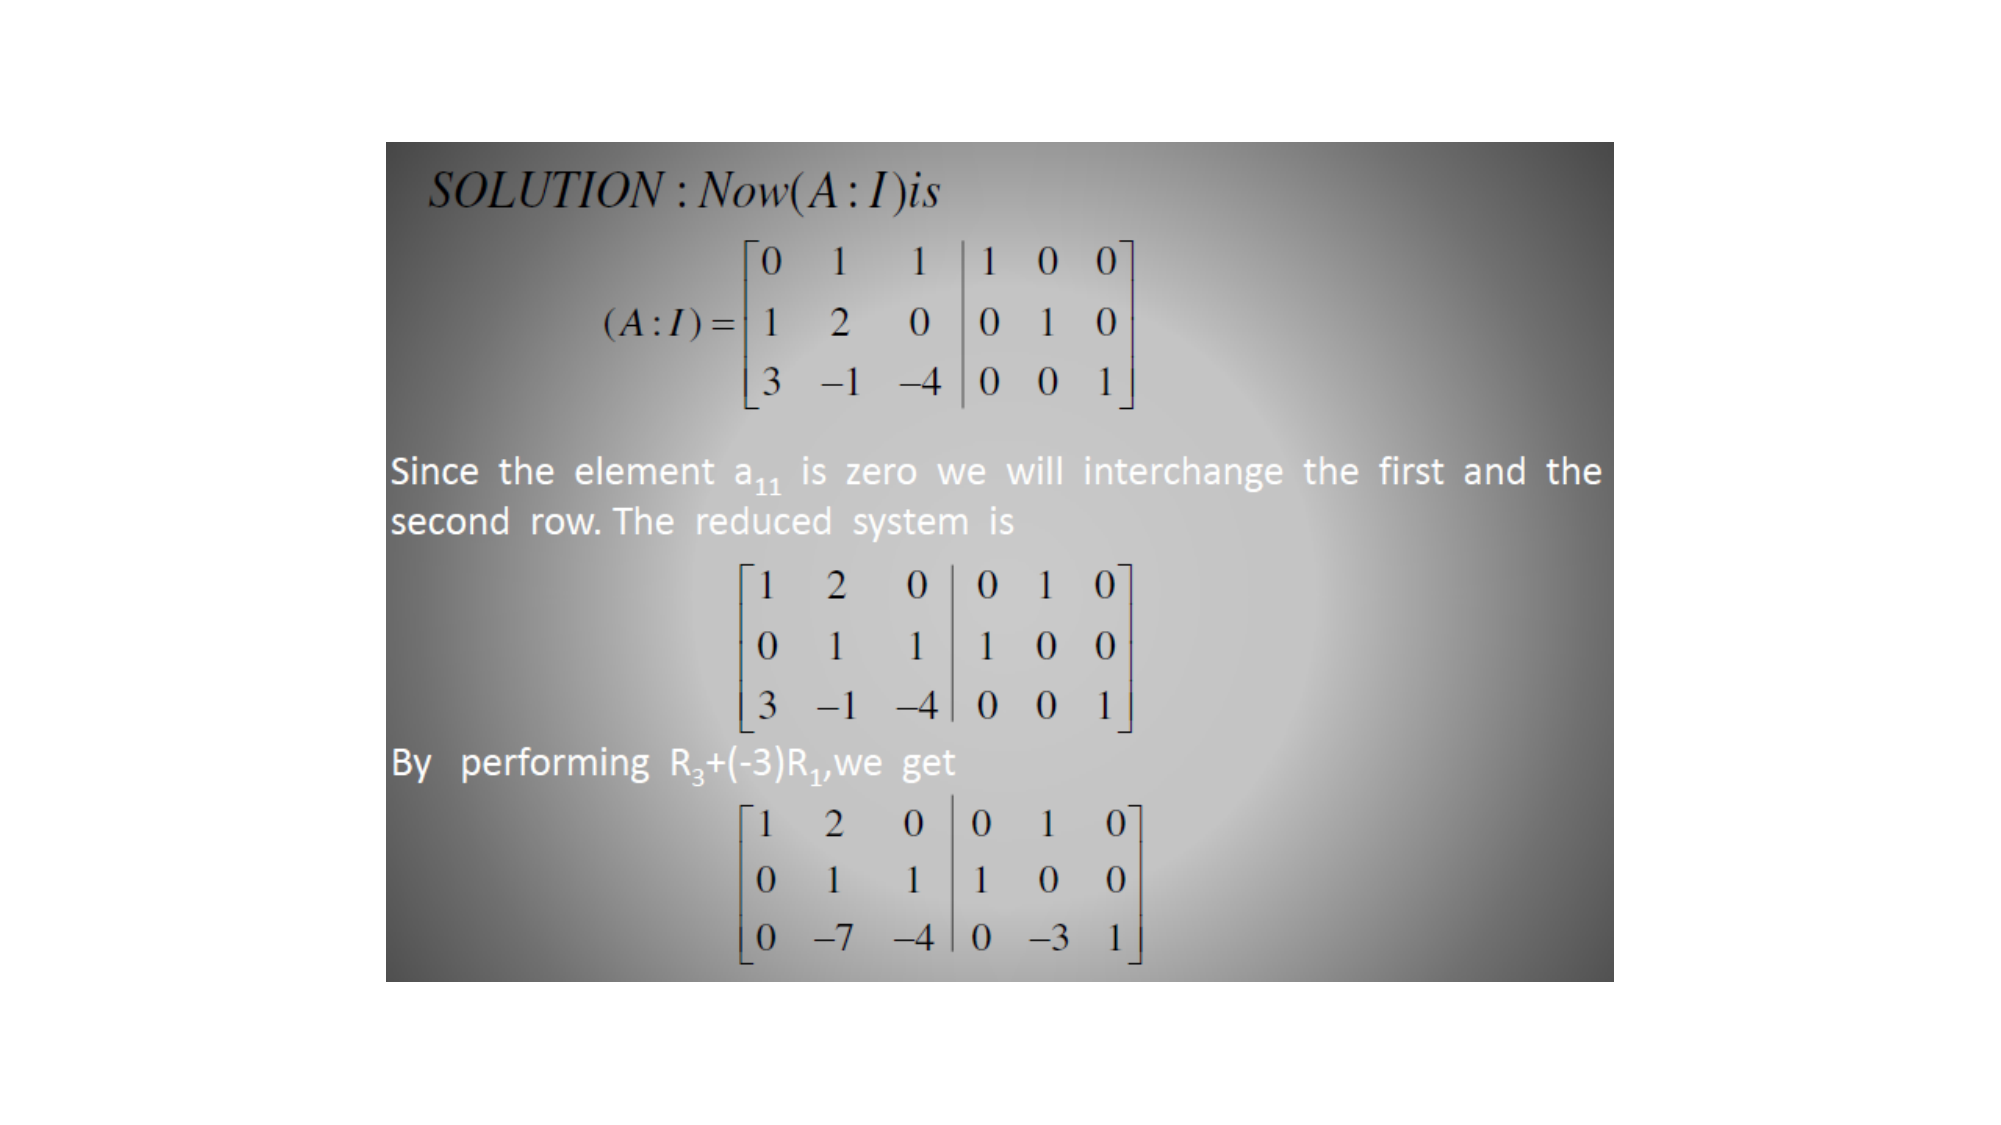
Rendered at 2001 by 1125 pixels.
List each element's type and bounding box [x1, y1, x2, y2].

picture [386, 142, 1614, 983]
